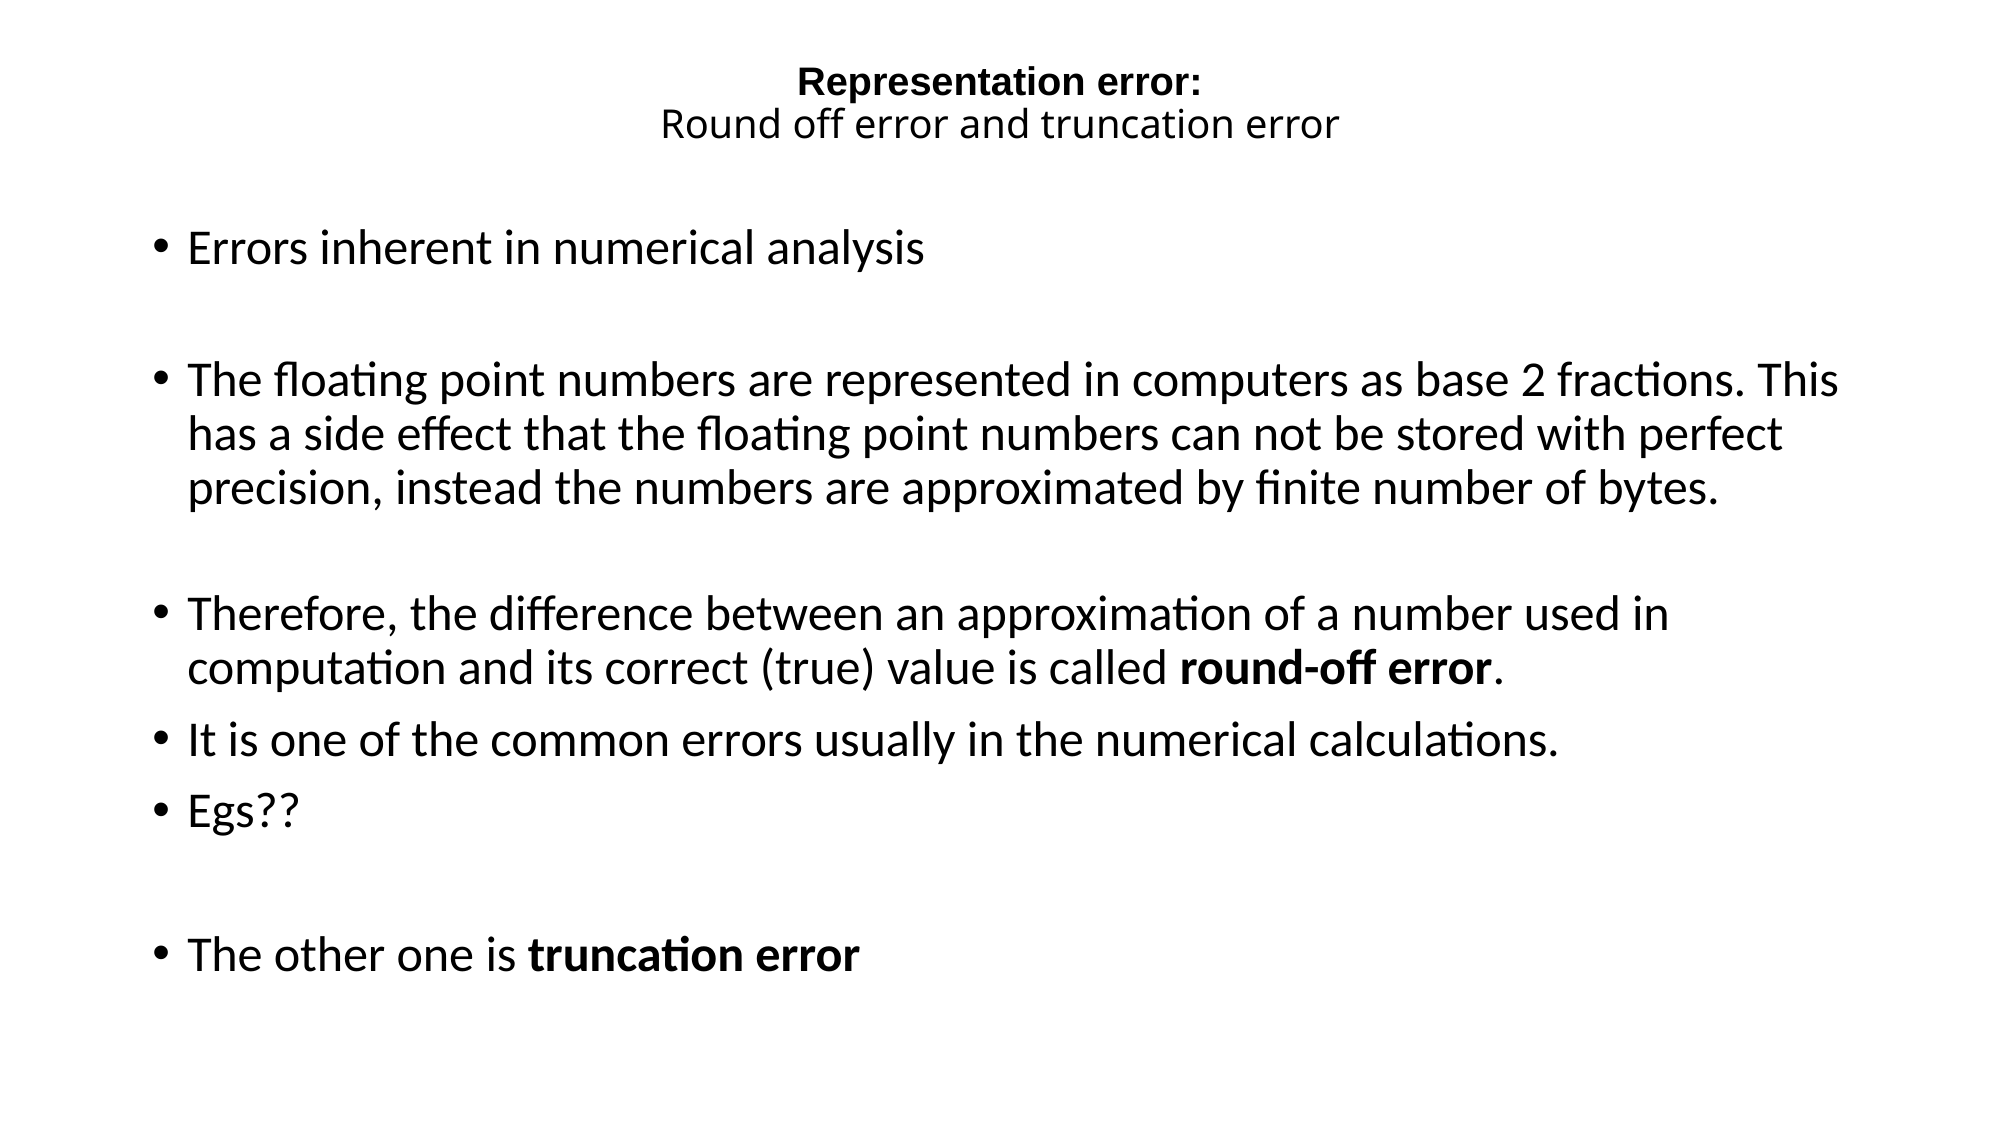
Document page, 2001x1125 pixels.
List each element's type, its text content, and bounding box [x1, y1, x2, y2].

list Errors inherent in numerical analysis The floating point numbers are represented in computers as base 2 fractions. This has a side effect that the floating point numbers can not be stored with perfect precision, instead the numbers are approximated by finite number of bytes. Therefore, the difference between an approximation of a number used in computation and its correct (true) value is called round-off error. It is one of the common errors usually in the numerical calculations. Egs?? The other one is truncation error [137, 213, 1863, 1014]
title Representation error: Round off error and truncation error [137, 53, 1863, 213]
